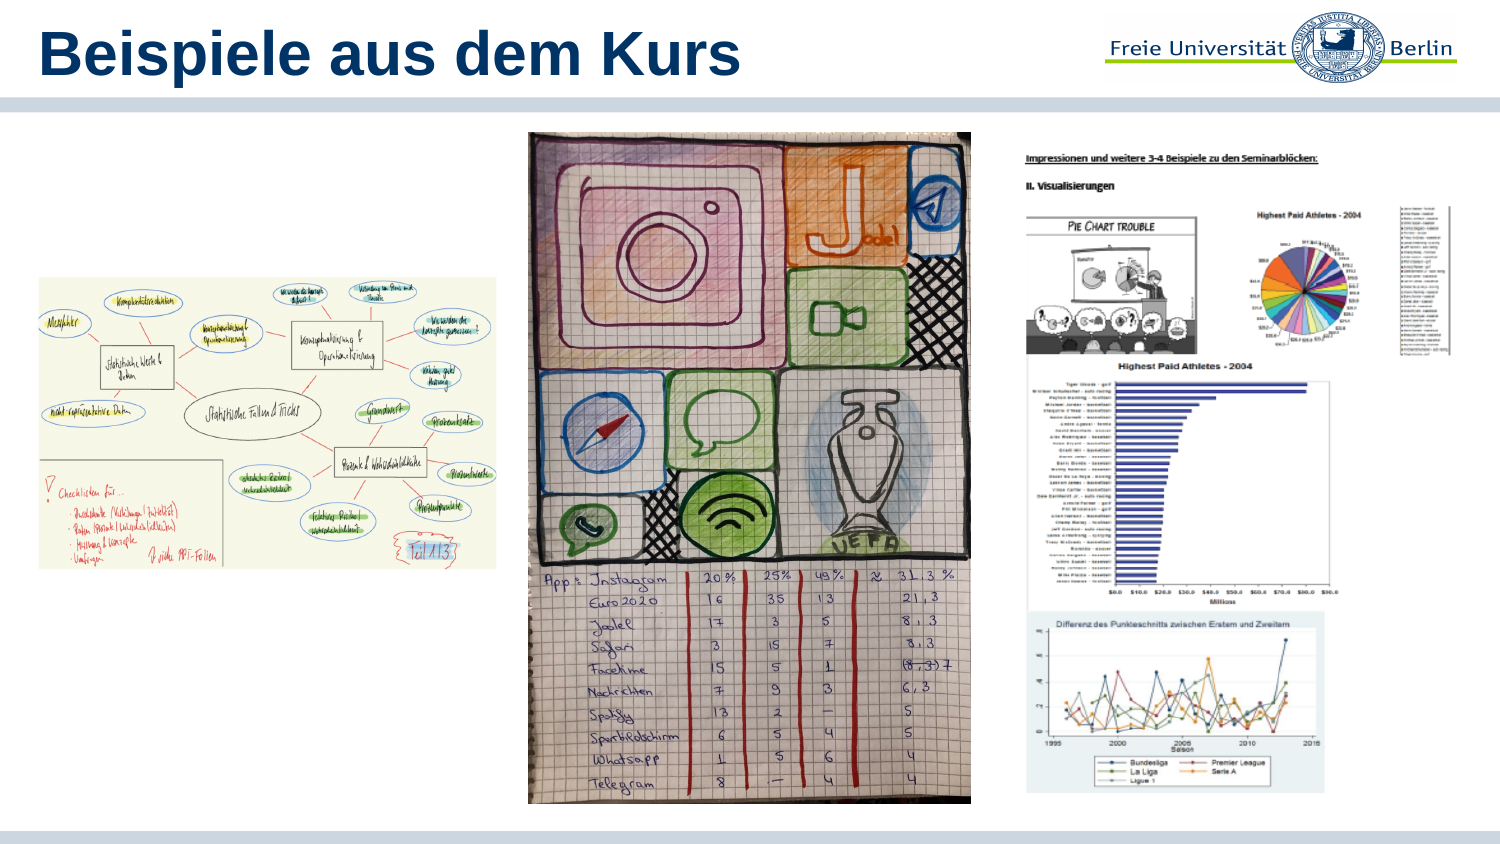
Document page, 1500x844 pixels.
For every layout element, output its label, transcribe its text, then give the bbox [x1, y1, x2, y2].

picture [528, 132, 1500, 804]
title Beispiele aus dem Kurs [38, 12, 1098, 83]
picture [38, 273, 497, 570]
picture [1105, 12, 1457, 83]
